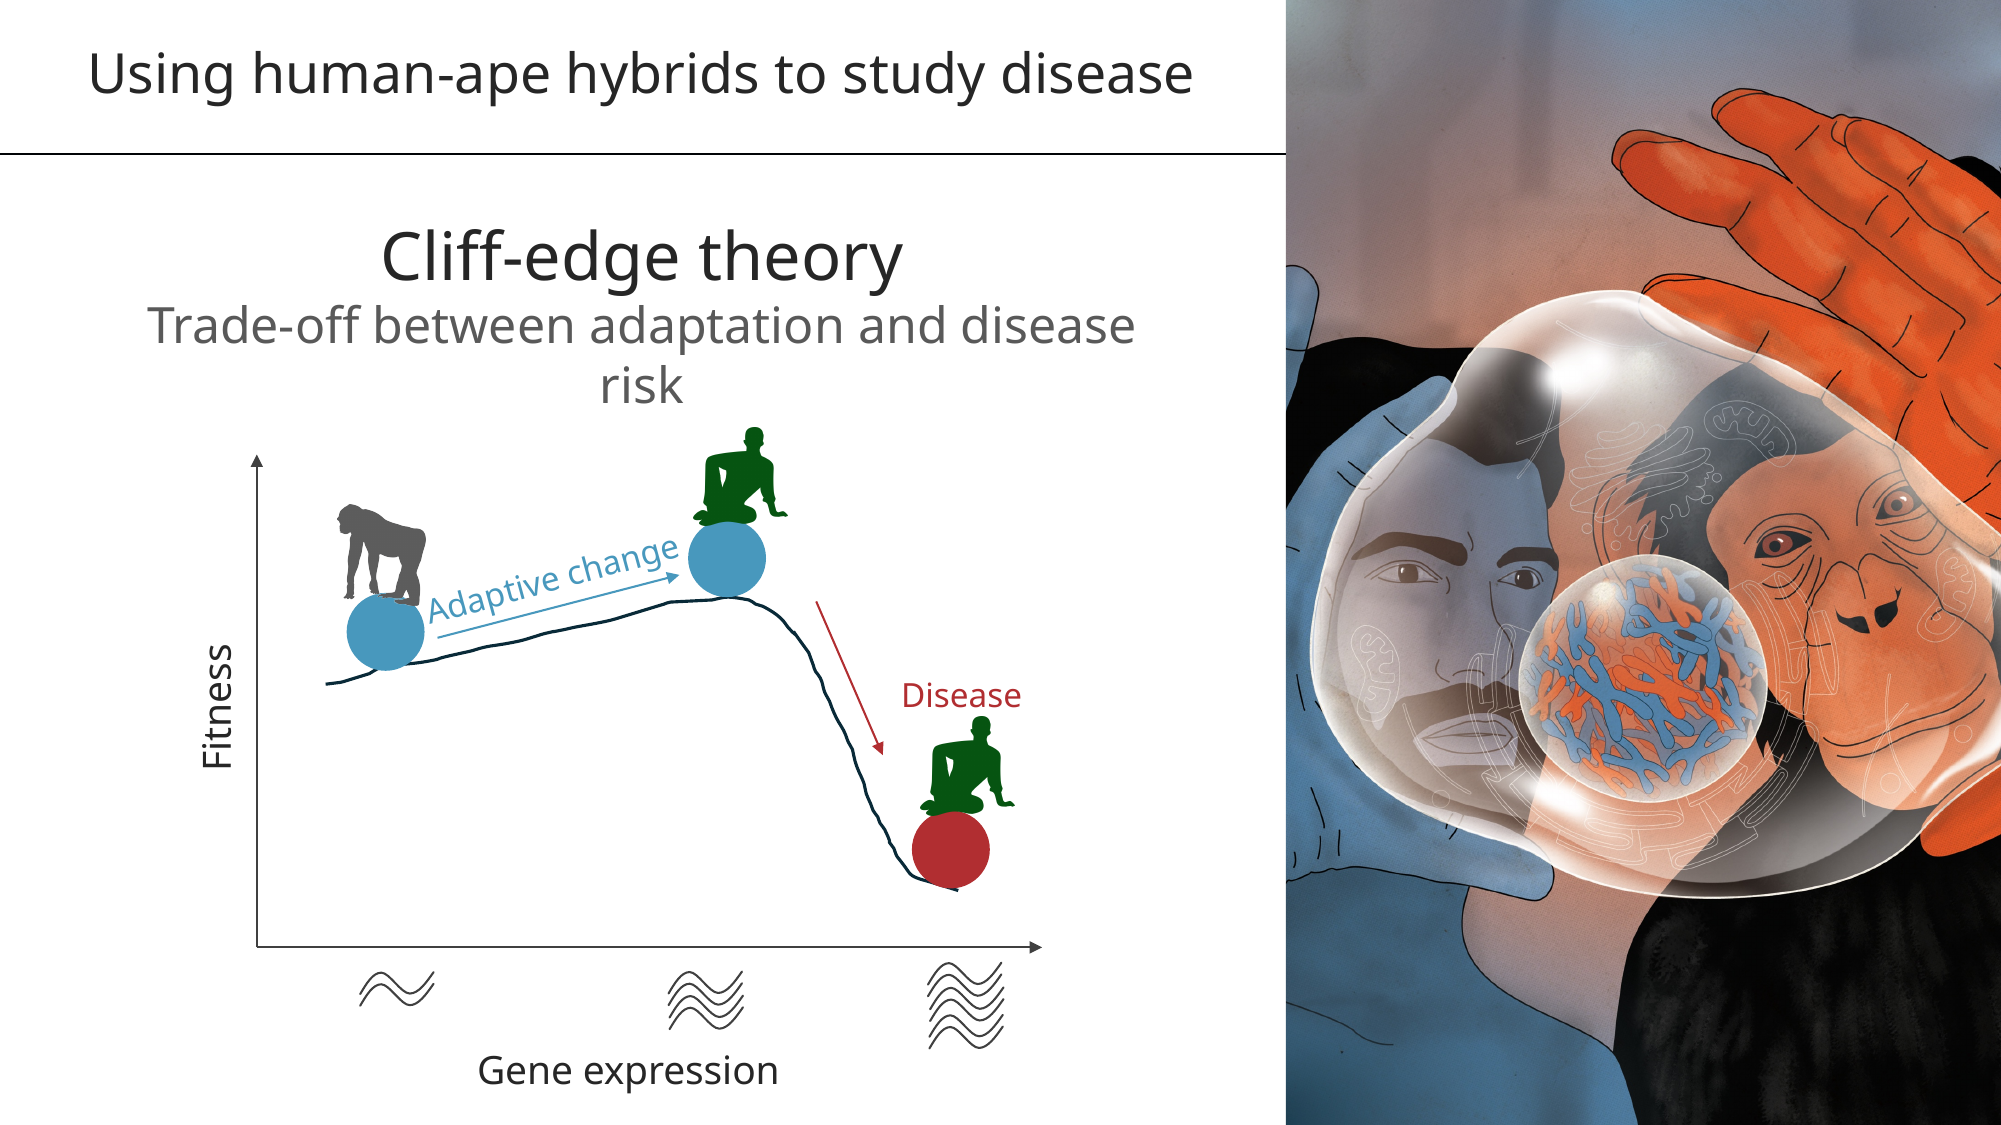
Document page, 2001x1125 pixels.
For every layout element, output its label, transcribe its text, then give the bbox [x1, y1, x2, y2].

picture [1285, 0, 2001, 1125]
picture [336, 504, 427, 606]
text_box [325, 597, 926, 883]
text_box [815, 600, 884, 756]
text_box Using human-ape hybrids to study disease [65, 30, 1219, 113]
text_box [345, 606, 426, 673]
text_box Cliff-edge theory Trade-off between adaptation and disease risk [87, 206, 1197, 422]
picture [692, 426, 788, 527]
picture [919, 716, 1016, 816]
text_box Gene expression [445, 1037, 812, 1100]
text_box Fitness [184, 524, 246, 891]
text_box Disease [886, 667, 1037, 722]
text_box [359, 971, 435, 1007]
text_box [667, 970, 744, 1030]
text_box [686, 527, 768, 599]
text_box [910, 816, 992, 890]
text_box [423, 549, 682, 639]
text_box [927, 962, 1004, 1049]
